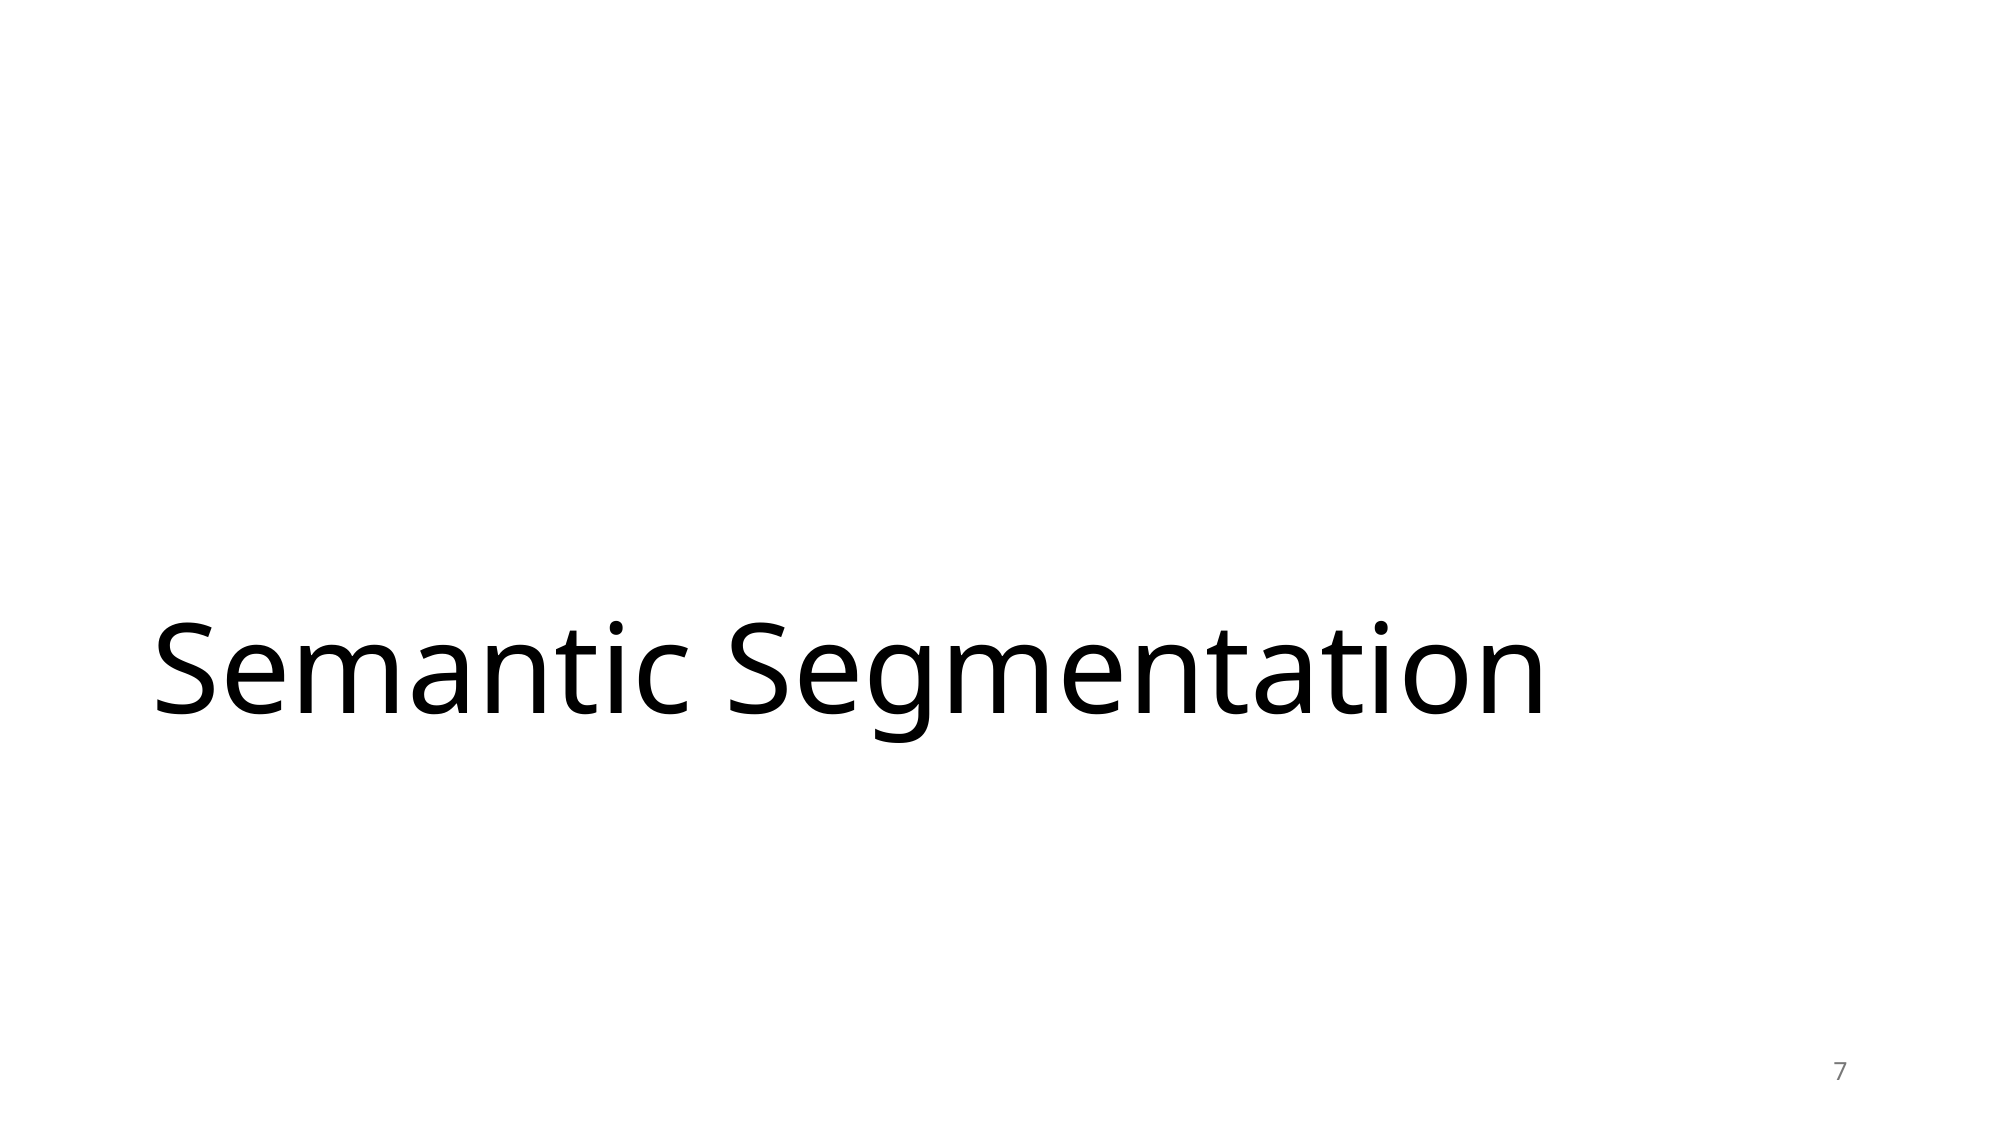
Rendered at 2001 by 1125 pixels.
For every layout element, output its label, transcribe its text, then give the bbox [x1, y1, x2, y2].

slide_number 7 [1412, 1042, 1863, 1103]
title Semantic Segmentation [136, 280, 1862, 749]
